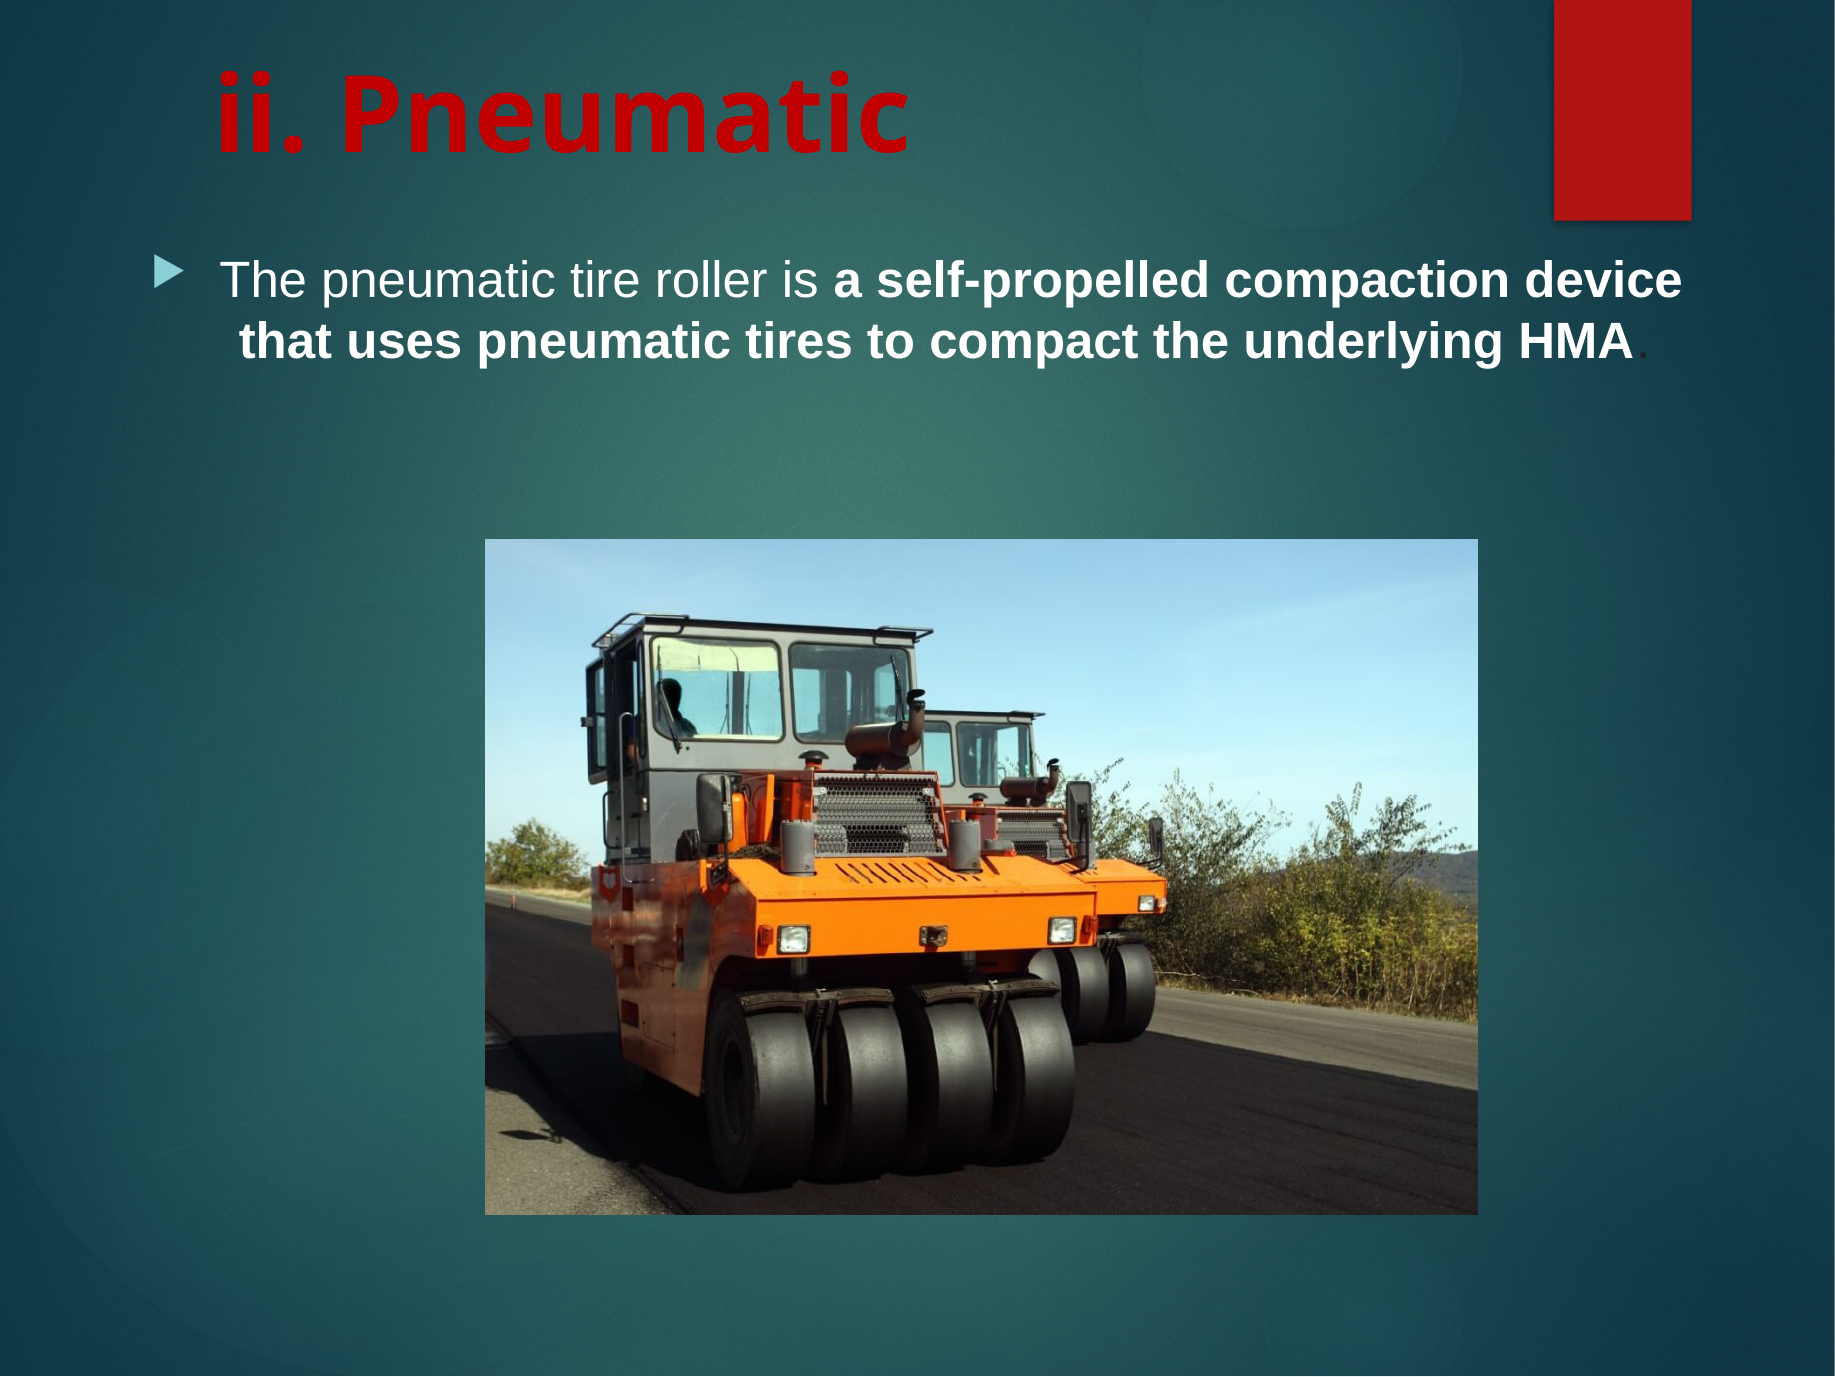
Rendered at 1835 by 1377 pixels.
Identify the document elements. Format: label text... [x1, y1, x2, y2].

picture [484, 539, 1478, 1215]
title ii. Pneumatic [198, 37, 1637, 238]
list The pneumatic tire roller is a self-propelled compaction device that uses pneumatic tires to compact the underlying HMA. [134, 238, 1701, 914]
